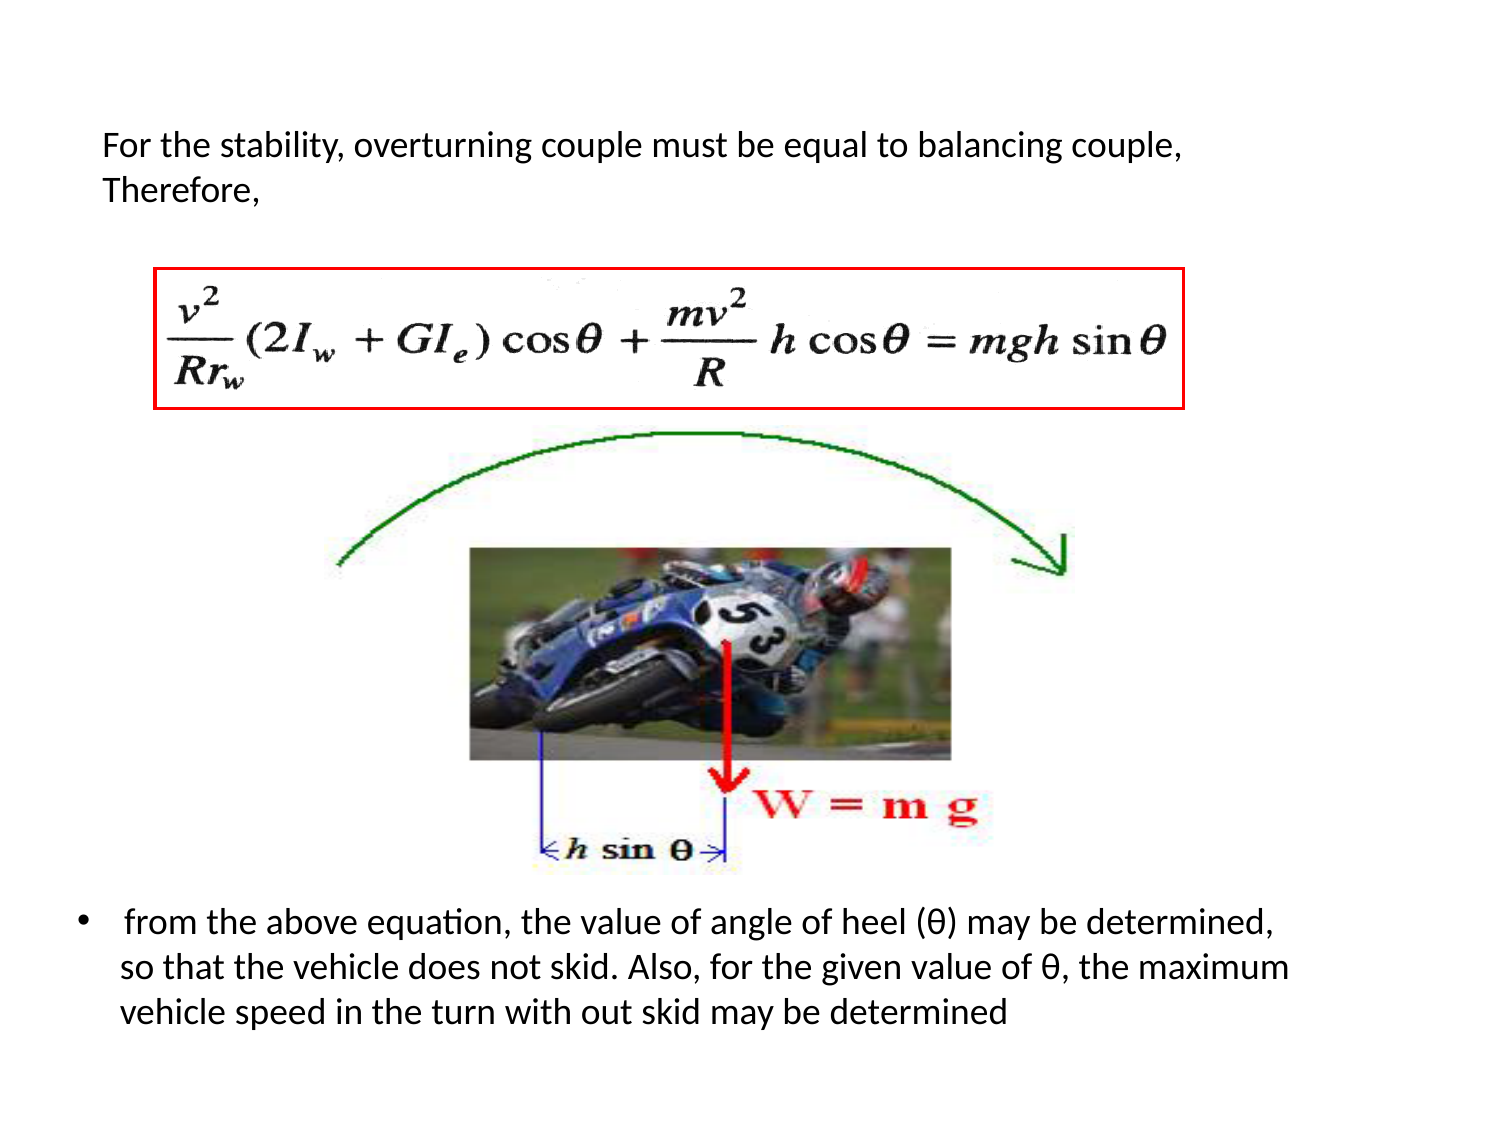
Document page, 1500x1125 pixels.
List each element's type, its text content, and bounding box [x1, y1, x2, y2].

picture [149, 262, 1188, 413]
text_box from the above equation, the value of angle of heel (θ) may be determined, so that the vehicle does not skid. Also, for the given value of θ, the maximum vehicle speed in the turn with out skid may be determined [62, 889, 1350, 1039]
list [324, 425, 1076, 876]
text_box For the stability, overturning couple must be equal to balancing couple, Therefore, [87, 112, 1375, 218]
